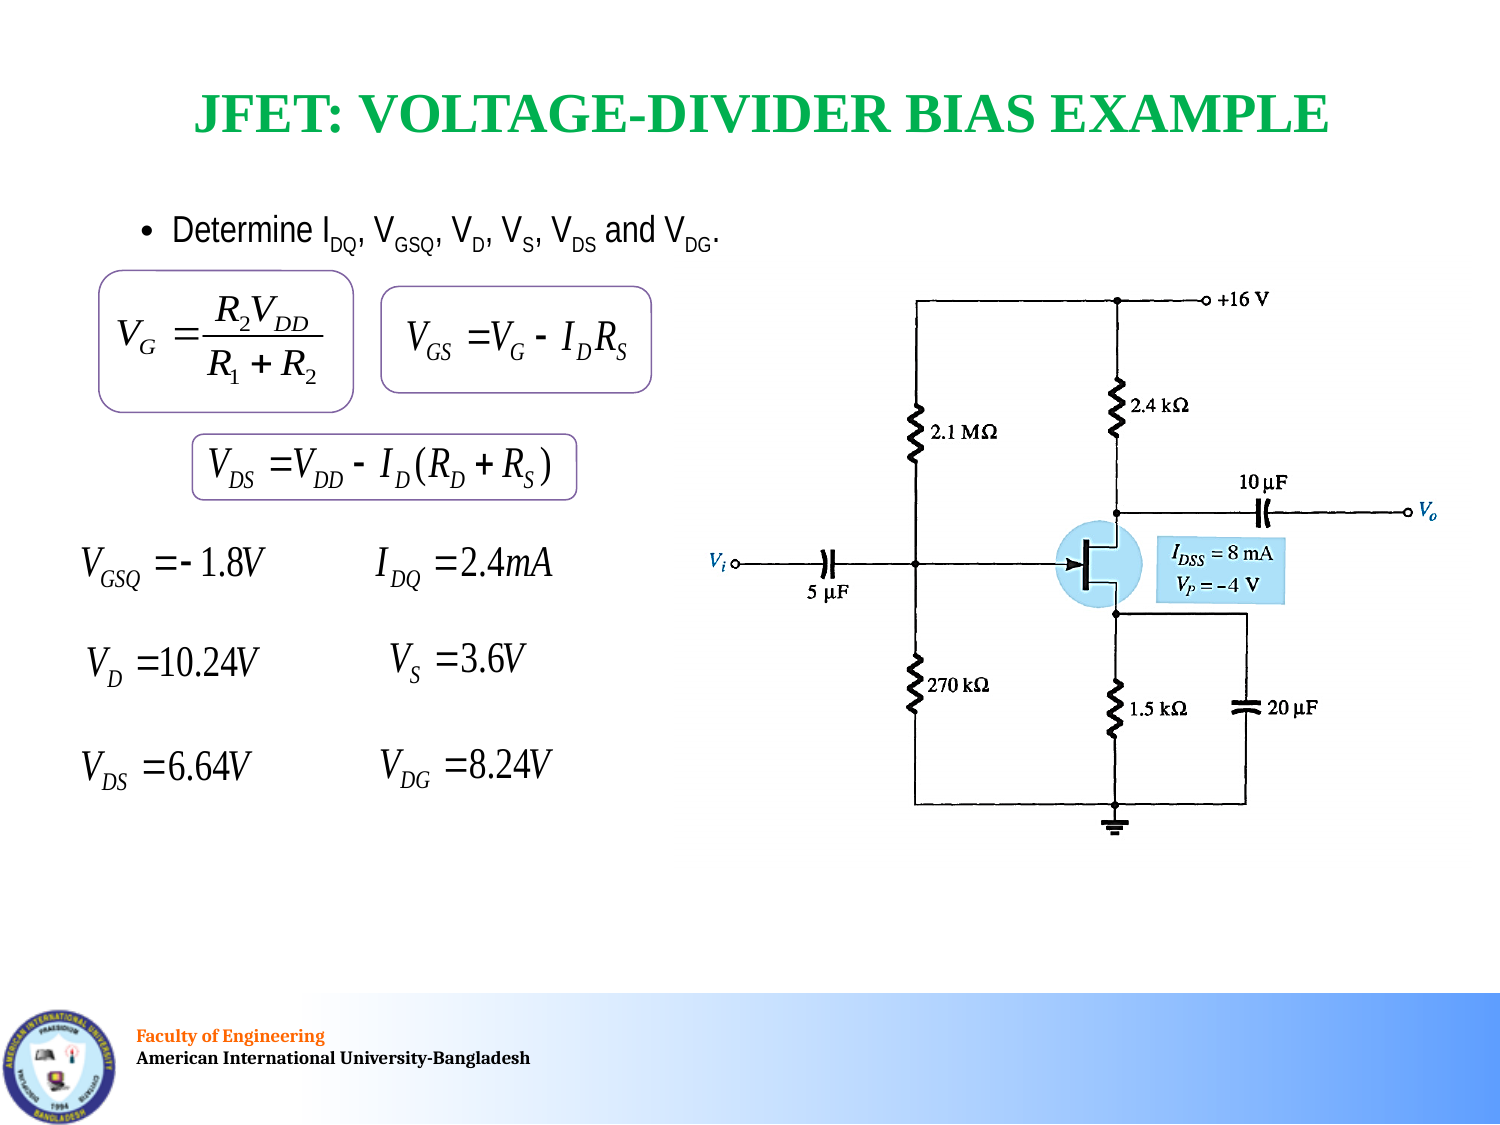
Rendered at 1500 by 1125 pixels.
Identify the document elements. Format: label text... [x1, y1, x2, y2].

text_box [77, 532, 280, 603]
picture [674, 252, 1472, 872]
picture [0, 1007, 119, 1125]
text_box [376, 733, 567, 804]
list Determine IDQ, VGSQ, VD, VS, VDS and VDG. [125, 197, 1375, 868]
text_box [77, 735, 265, 806]
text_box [98, 270, 354, 413]
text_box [368, 532, 565, 603]
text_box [380, 286, 652, 394]
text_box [386, 628, 538, 698]
text_box JFET: VOLTAGE-DIVIDER BIAS EXAMPLE [165, 59, 1385, 160]
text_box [83, 632, 273, 703]
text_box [192, 433, 577, 501]
